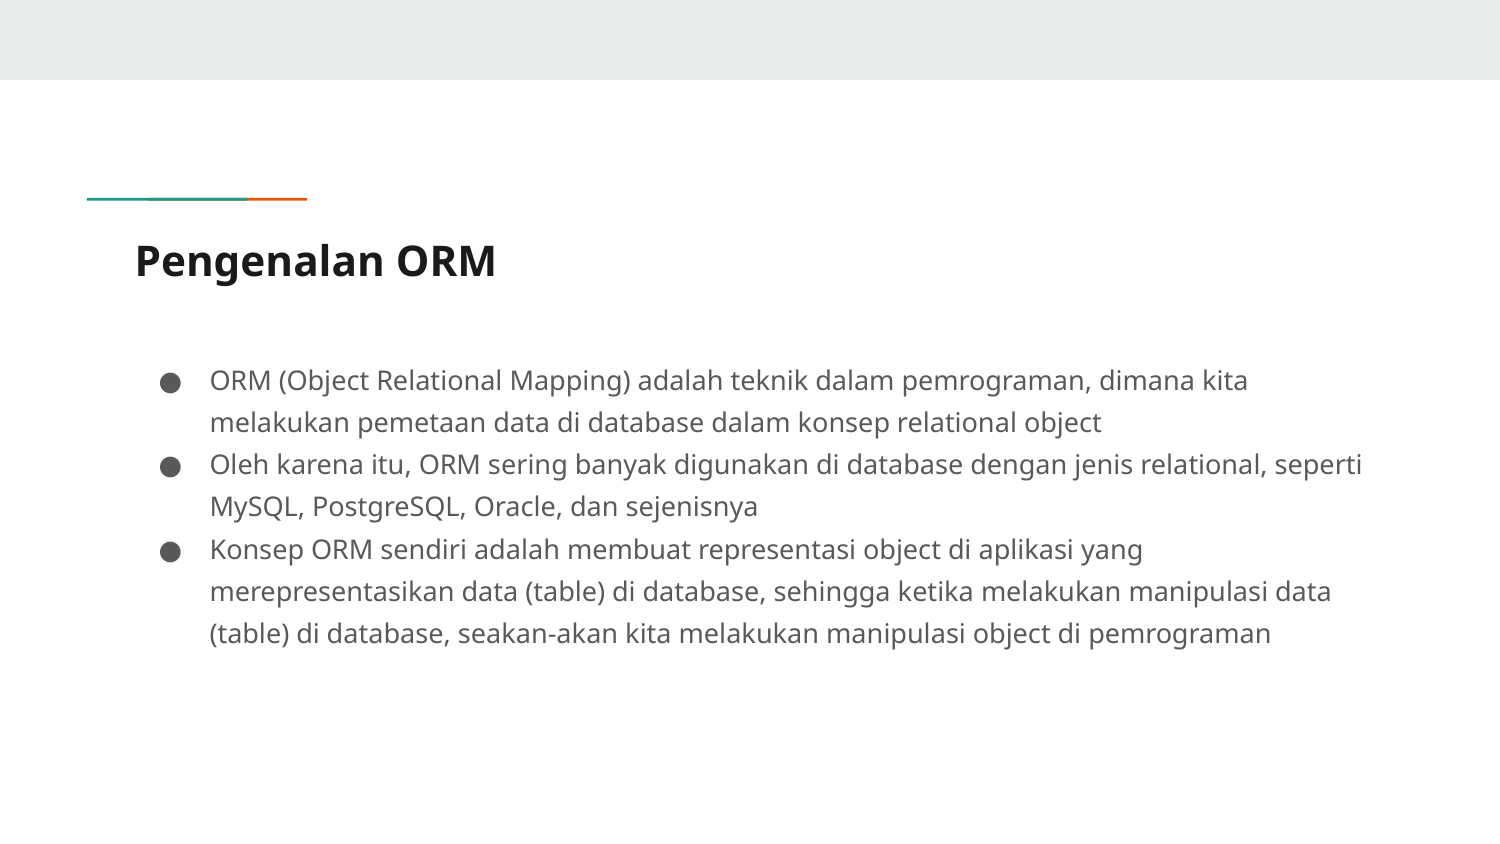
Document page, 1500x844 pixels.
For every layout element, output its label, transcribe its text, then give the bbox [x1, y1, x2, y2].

list ORM (Object Relational Mapping) adalah teknik dalam pemrograman, dimana kita melakukan pemetaan data di database dalam konsep relational object Oleh karena itu, ORM sering banyak digunakan di database dengan jenis relational, seperti MySQL, PostgreSQL, Oracle, dan sejenisnya Konsep ORM sendiri adalah membuat representasi object di aplikasi yang merepresentasikan data (table) di database, sehingga ketika melakukan manipulasi data (table) di database, seakan-akan kita melakukan manipulasi object di pemrograman [119, 341, 1381, 712]
title Pengenalan ORM [119, 216, 1381, 305]
